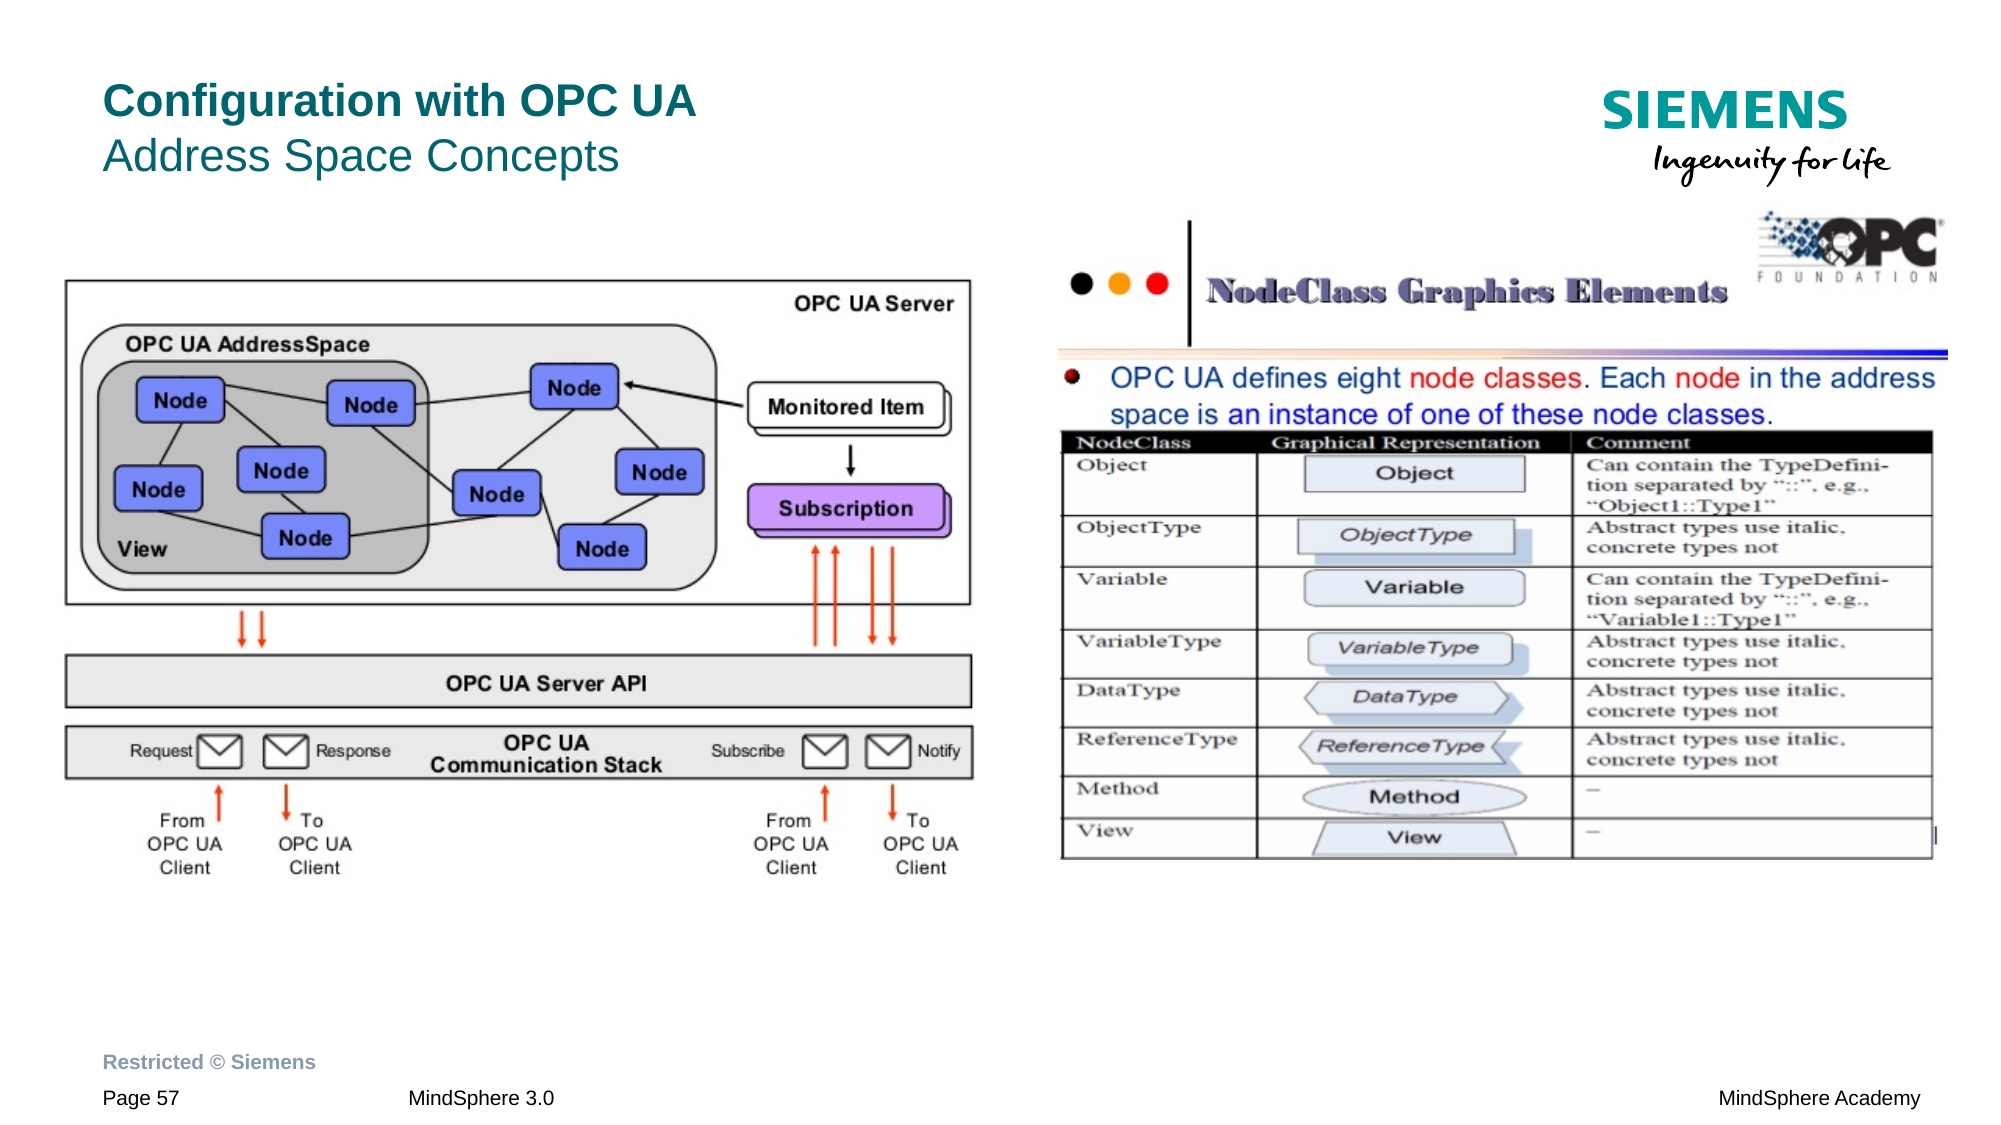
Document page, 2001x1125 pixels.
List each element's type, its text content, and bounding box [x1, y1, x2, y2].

picture [1056, 190, 1948, 861]
title Configuration with OPC UA Address Space Concepts [0, 0, 2000, 237]
picture [23, 266, 1001, 929]
